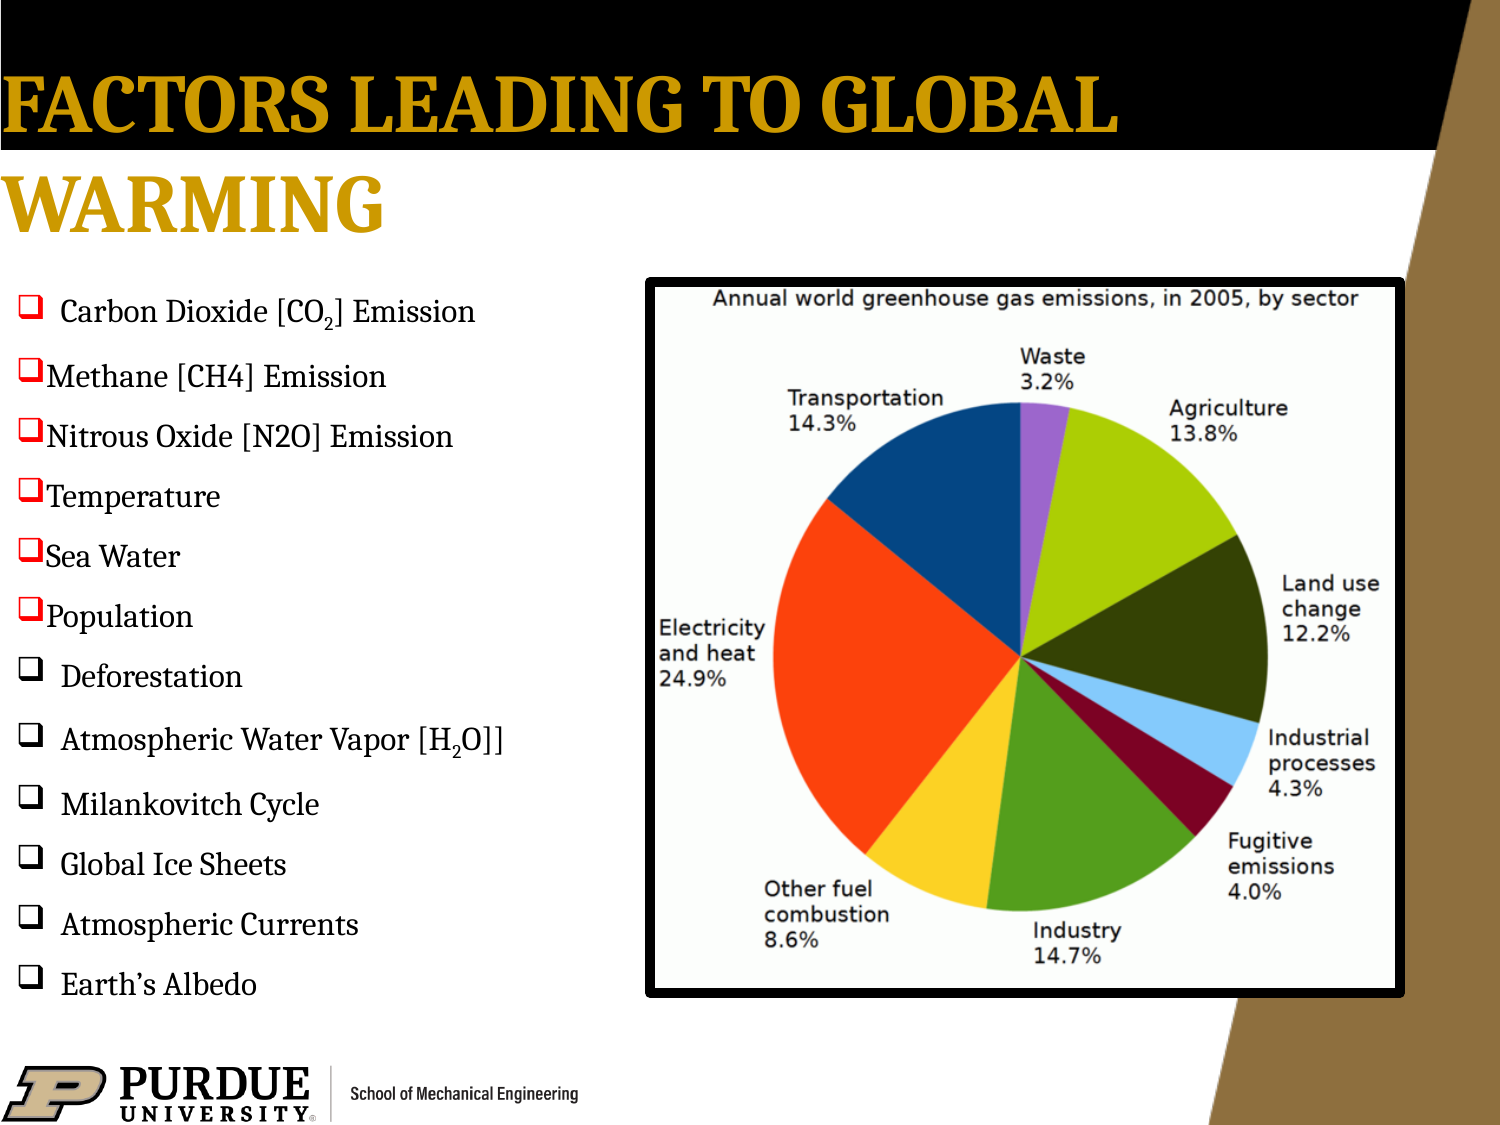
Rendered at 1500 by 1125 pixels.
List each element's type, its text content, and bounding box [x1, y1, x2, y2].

text_box Carbon Dioxide [CO2] Emission Methane [CH4] Emission Nitrous Oxide [N2O] Emission Temperature Sea Water Population Deforestation Atmospheric Water Vapor [H2O]] Milankovitch Cycle Global Ice Sheets Atmospheric Currents Earth’s Albedo [1, 259, 665, 1009]
text_box FACTORS LEADING TO GLOBAL WARMING [1, 158, 1203, 249]
picture [0, 0, 1500, 1125]
picture [1, 1062, 586, 1125]
